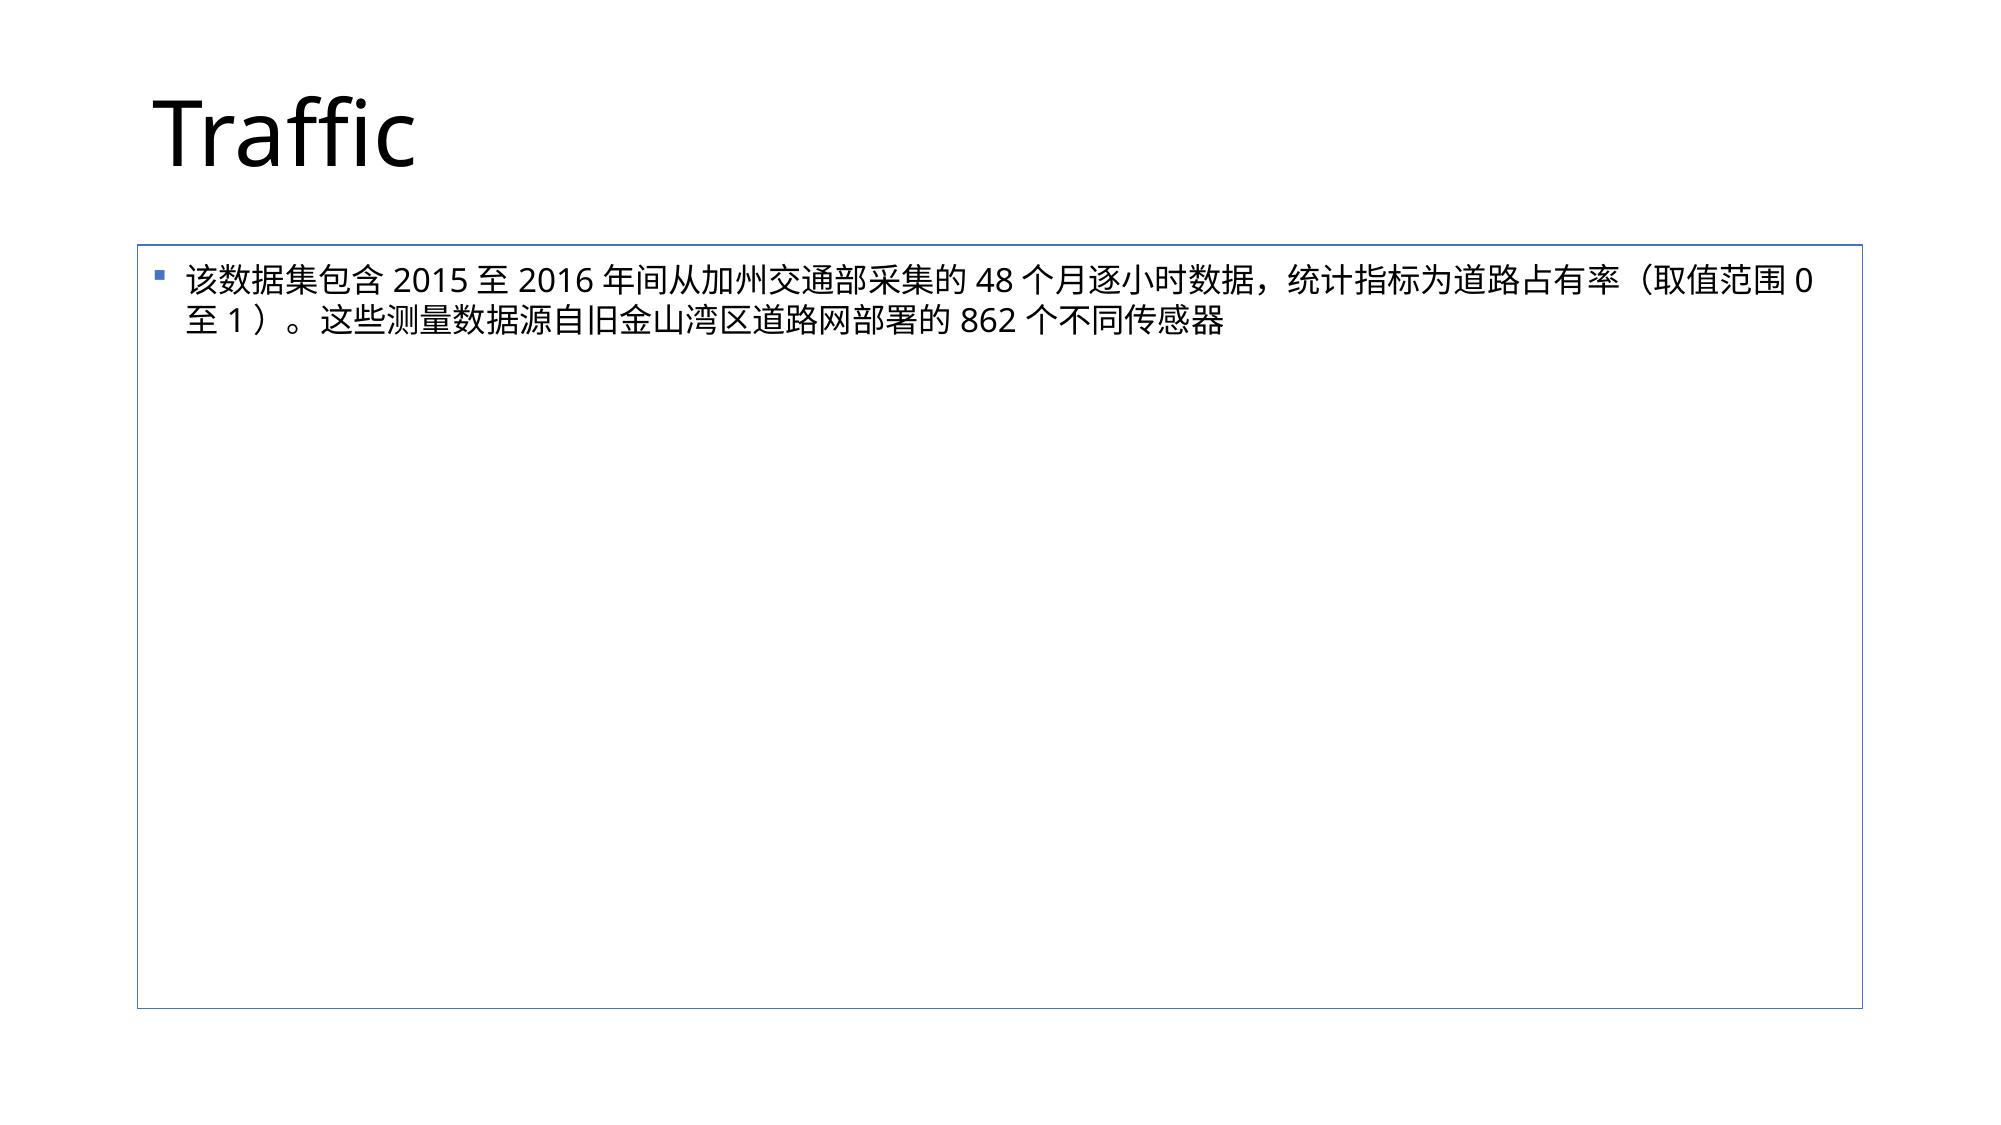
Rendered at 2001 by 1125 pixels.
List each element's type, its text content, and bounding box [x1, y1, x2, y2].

title Traffic [137, 28, 1863, 244]
text_box 该数据集包含2015至2016年间从加州交通部采集的48个月逐小时数据，统计指标为道路占有率（取值范围0至1）。这些测量数据源自旧金山湾区道路网部署的862个不同传感器 [137, 244, 1863, 1009]
